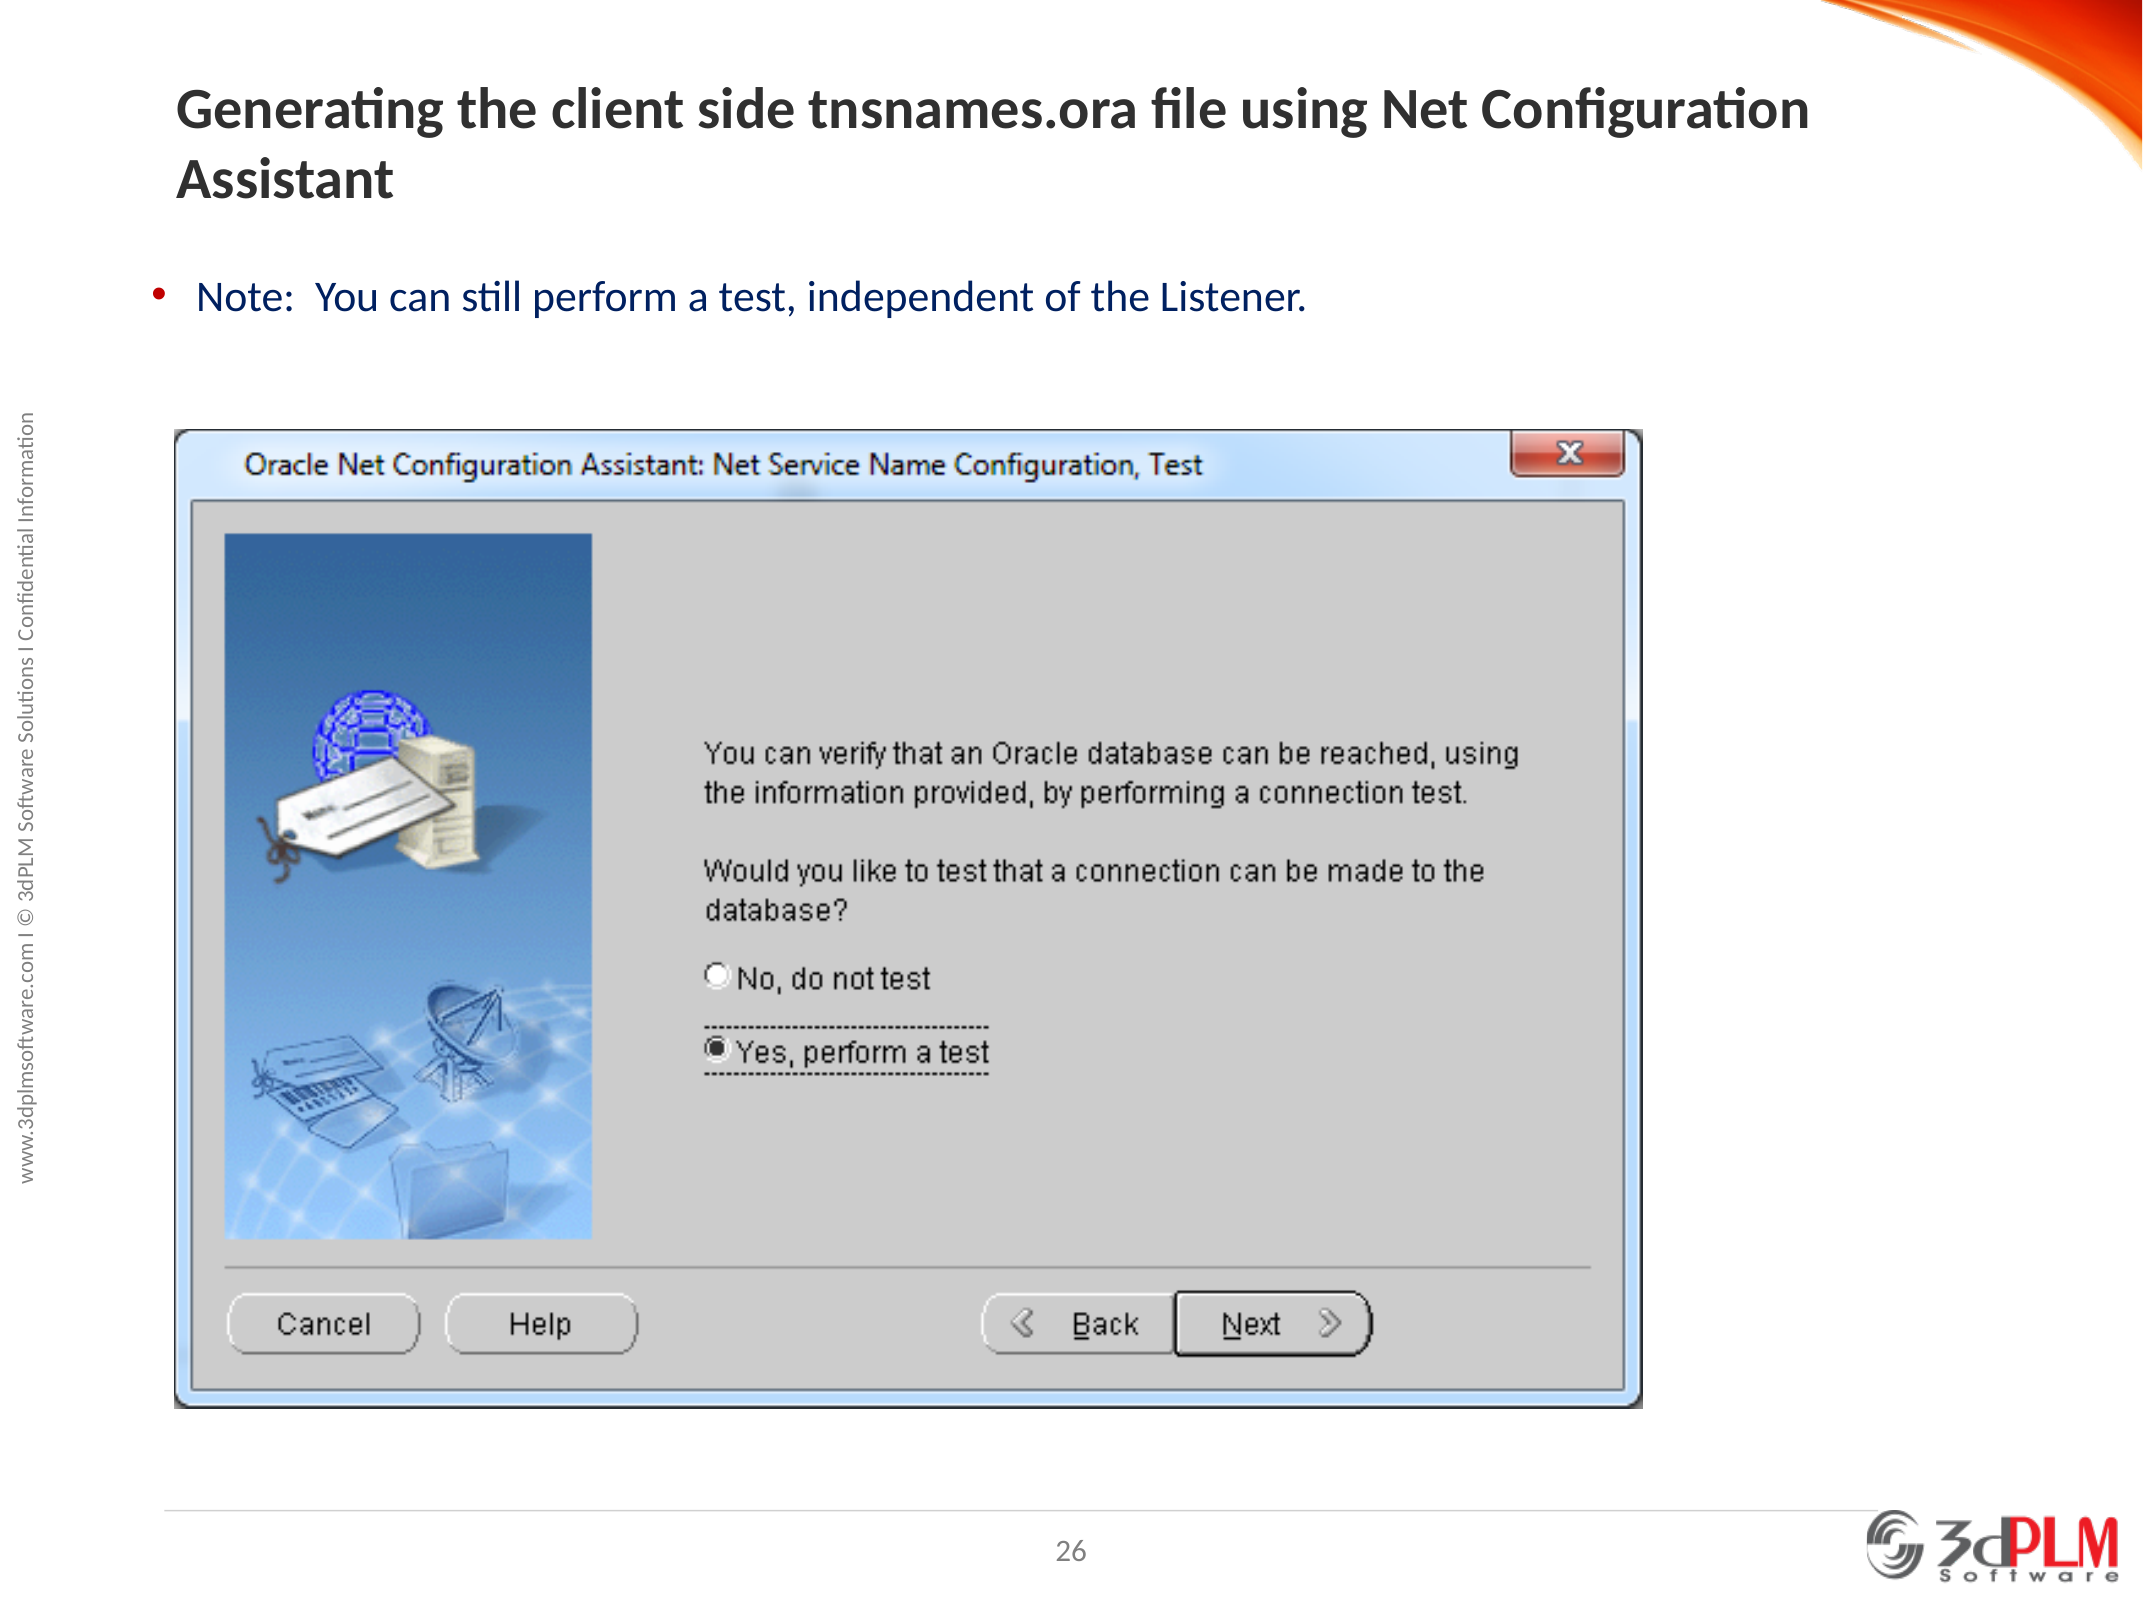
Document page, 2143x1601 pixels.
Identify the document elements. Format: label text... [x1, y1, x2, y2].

text_box Generating the client side tnsnames.ora file using Net Configuration Assistant [153, 76, 1975, 205]
picture [1820, 0, 2143, 173]
list Note: You can still perform a test, independent of the Listener. [128, 256, 1950, 1409]
picture [1866, 1510, 2119, 1585]
picture [174, 429, 1644, 1409]
